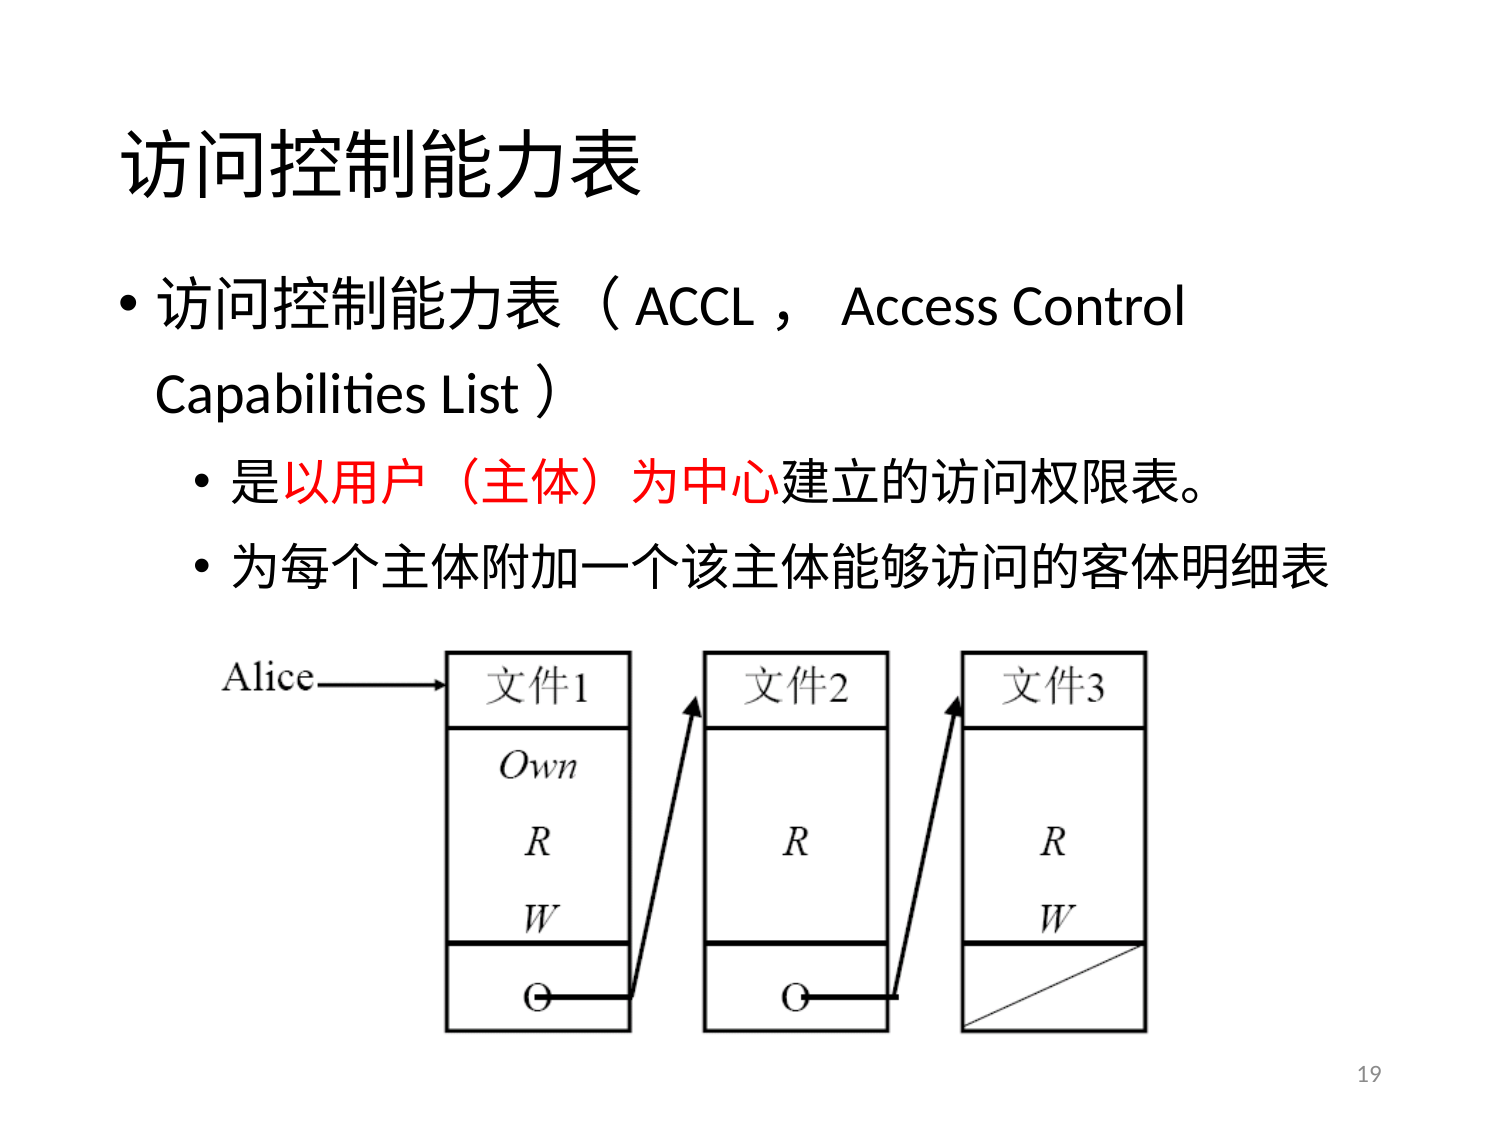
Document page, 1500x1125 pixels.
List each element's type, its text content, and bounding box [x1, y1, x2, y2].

list 访问控制能力表（ACCL，Access Control Capabilities List） 是以用户（主体）为中心建立的访问权限表。 为每个主体附加一个该主体能够访问的客体明细表 [103, 242, 1437, 957]
title 访问控制能力表 [103, 59, 1397, 242]
slide_number 19 [1059, 1042, 1397, 1103]
picture [186, 631, 1184, 1044]
